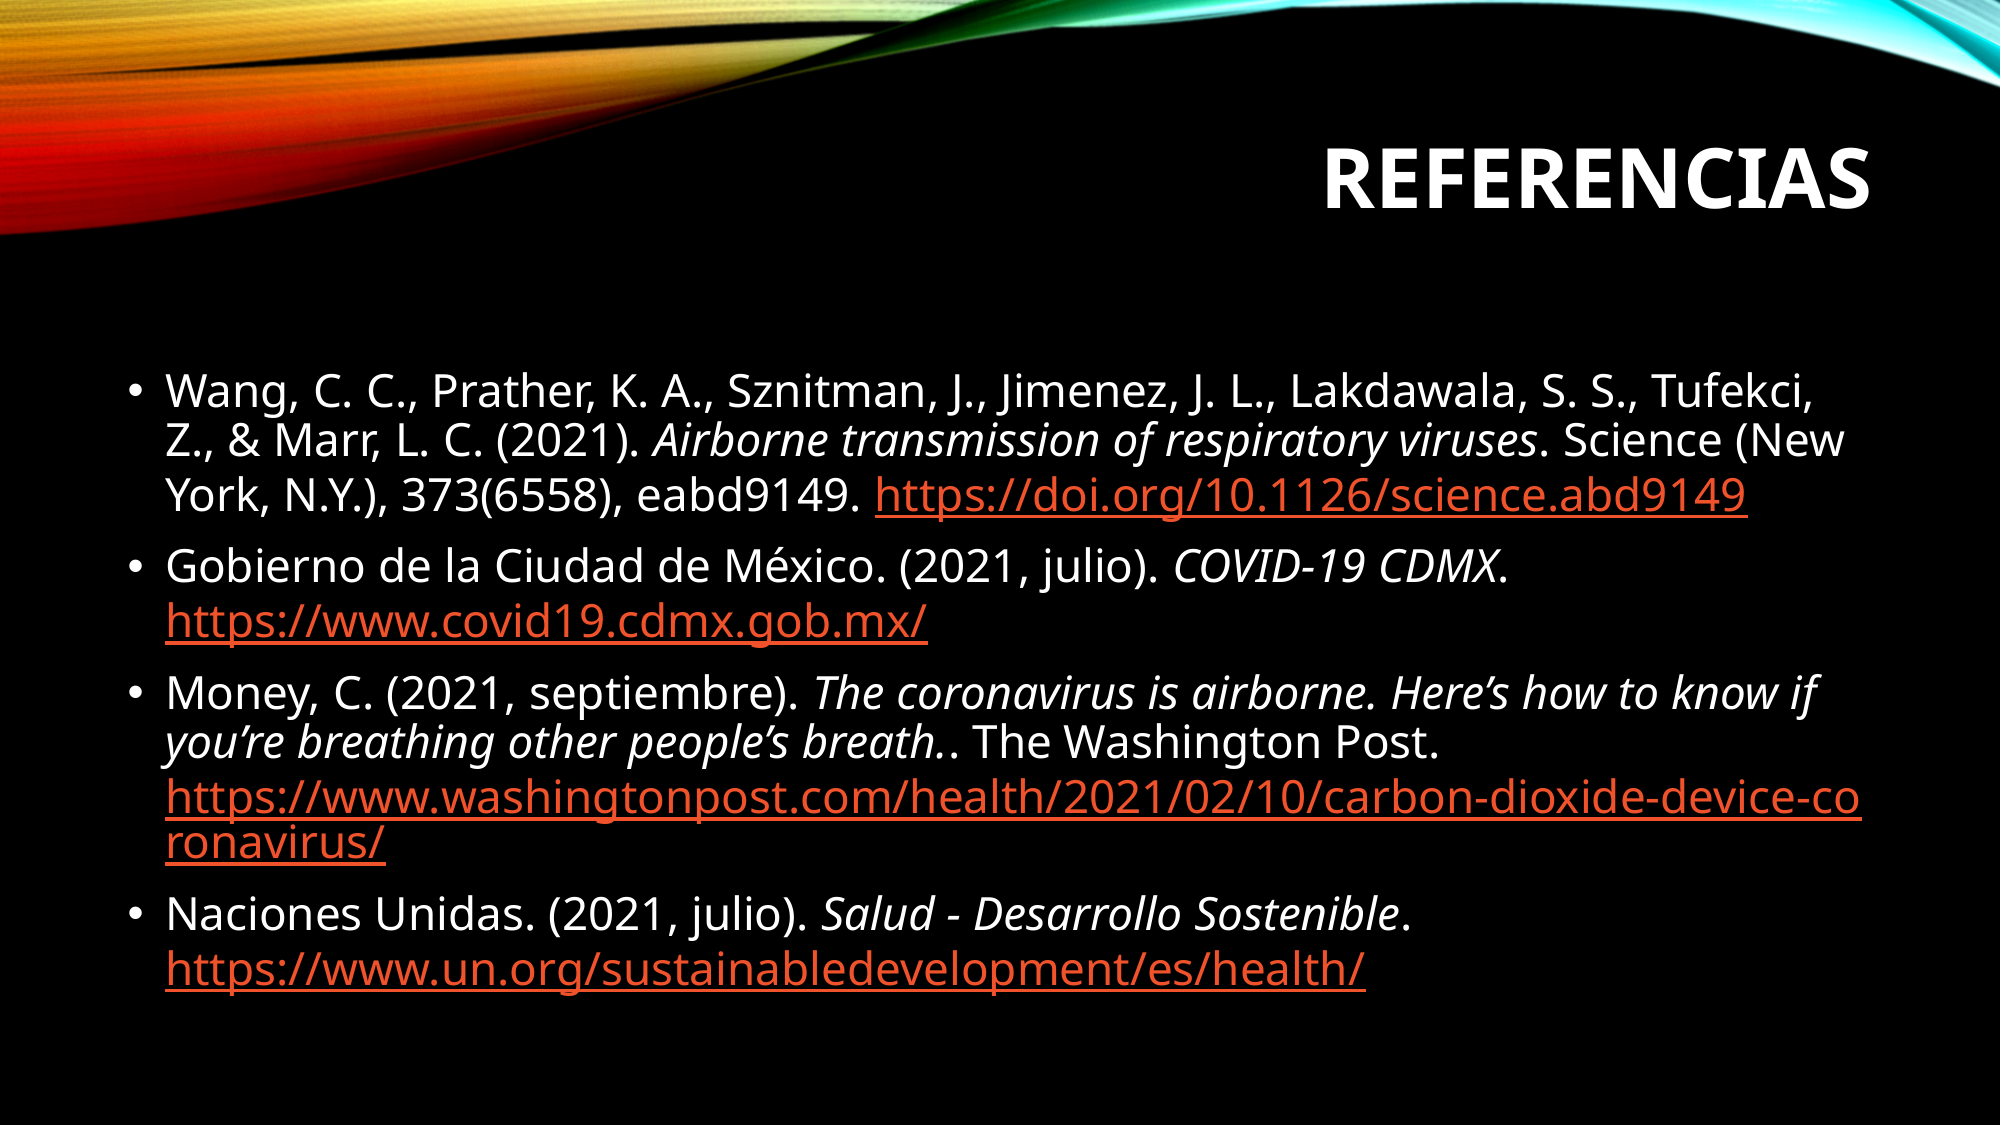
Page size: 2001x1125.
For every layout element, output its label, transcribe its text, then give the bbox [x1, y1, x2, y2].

picture [0, 0, 2000, 237]
title Referencias [474, 125, 1888, 338]
list Wang, C. C., Prather, K. A., Sznitman, J., Jimenez, J. L., Lakdawala, S. S., Tufekci, Z., & Marr, L. C. (2021). Airborne transmission of respiratory viruses. Science (New York, N.Y.), 373(6558), eabd9149. https://doi.org/10.1126/science.abd9149 Gobierno de la Ciudad de México. (2021, julio). COVID-19 CDMX. https://www.covid19.cdmx.gob.mx/ Money, C. (2021, septiembre). The coronavirus is airborne. Here’s how to know if you’re breathing other people’s breath.. The Washington Post. https://www.washingtonpost.com/health/2021/02/10/carbon-dioxide-device-coronavirus/ Naciones Unidas. (2021, julio). Salud - Desarrollo Sostenible. https://www.un.org/sustainabledevelopment/es/health/ [112, 360, 1888, 1021]
